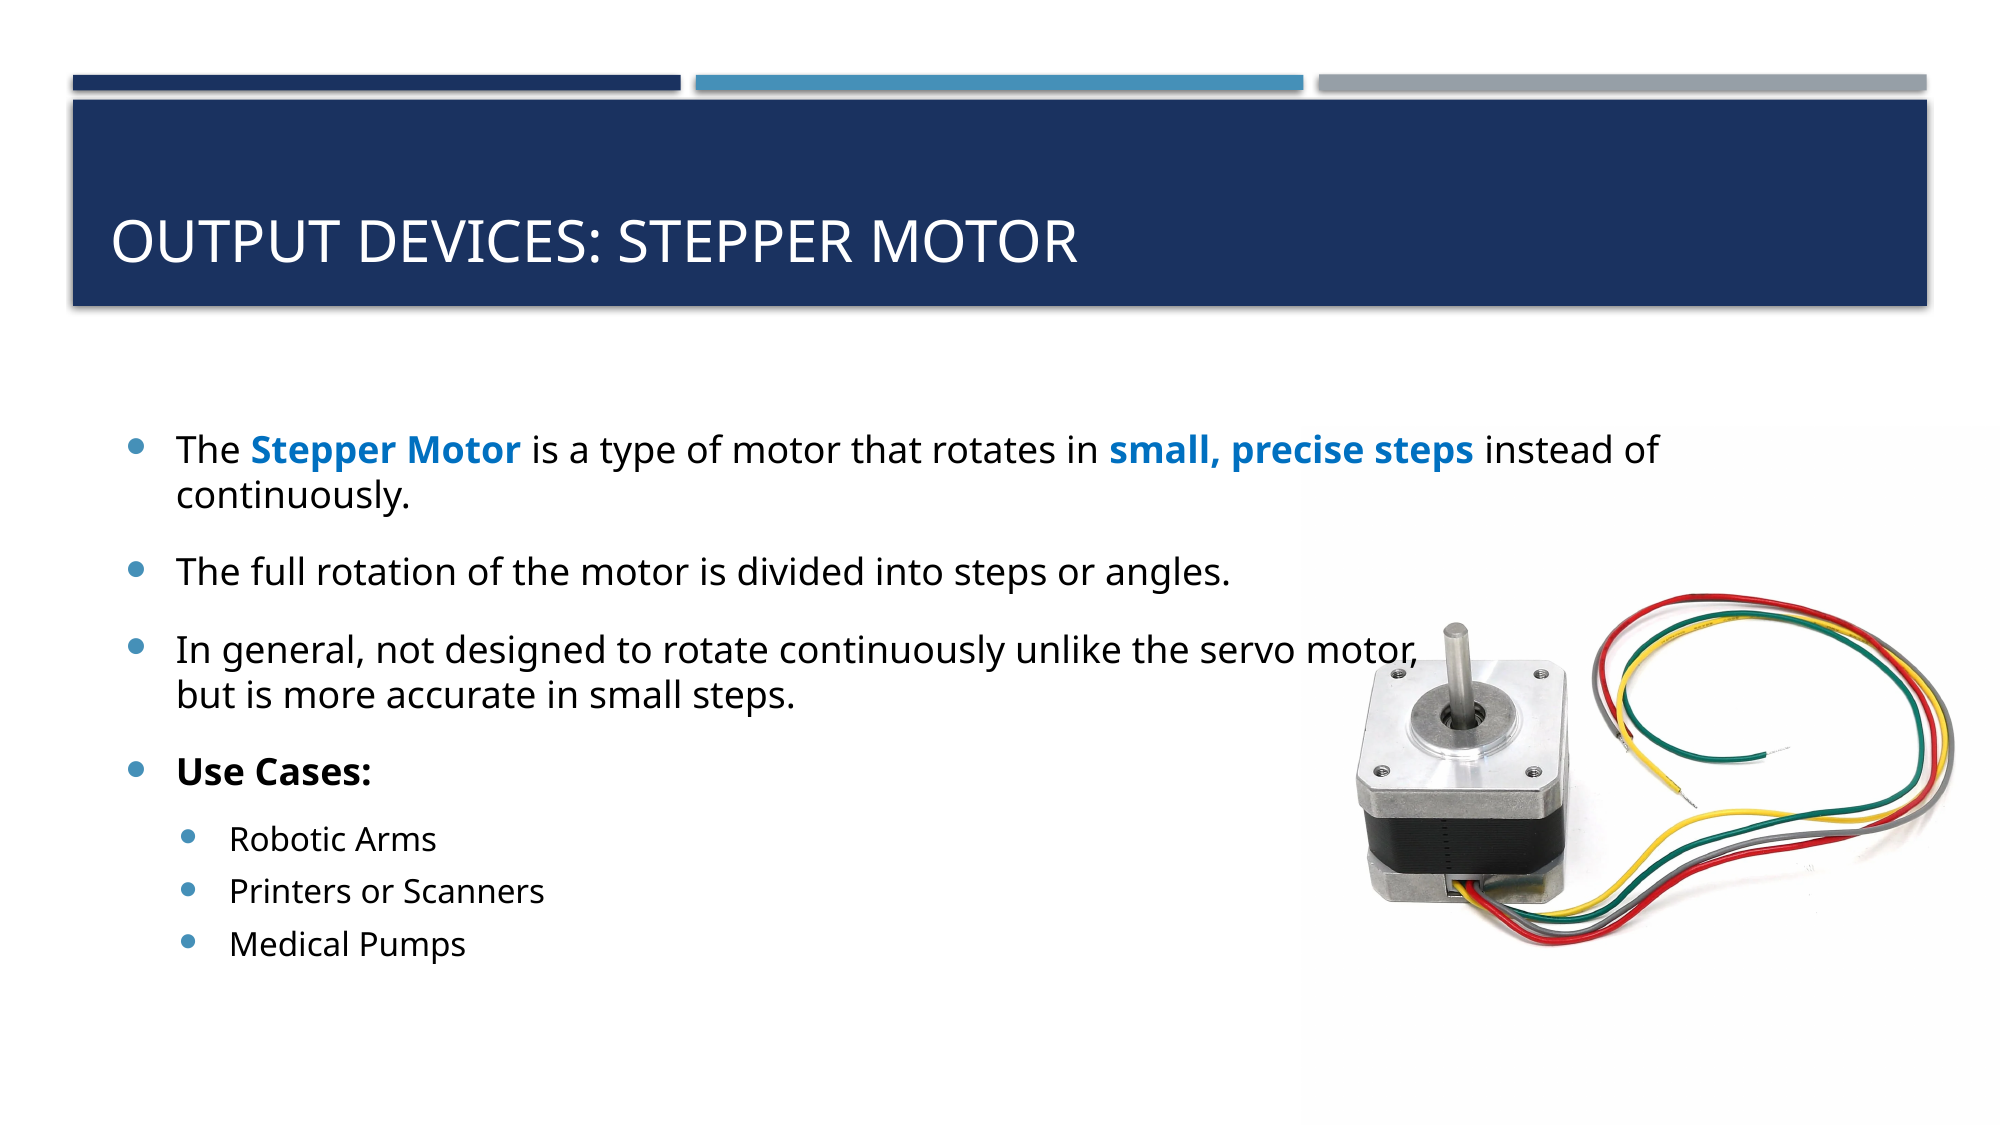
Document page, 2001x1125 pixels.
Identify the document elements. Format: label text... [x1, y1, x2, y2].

title Output Devices: Stepper motor [95, 119, 1905, 282]
picture [1300, 425, 2000, 1125]
list The Stepper Motor is a type of motor that rotates in small, precise steps instead of continuously. The full rotation of the motor is divided into steps or angles. In general, not designed to rotate continuously unlike the servo motor, but is more accurate in small steps. Use Cases: Robotic Arms Printers or Scanners Medical Pumps [110, 331, 1681, 1058]
